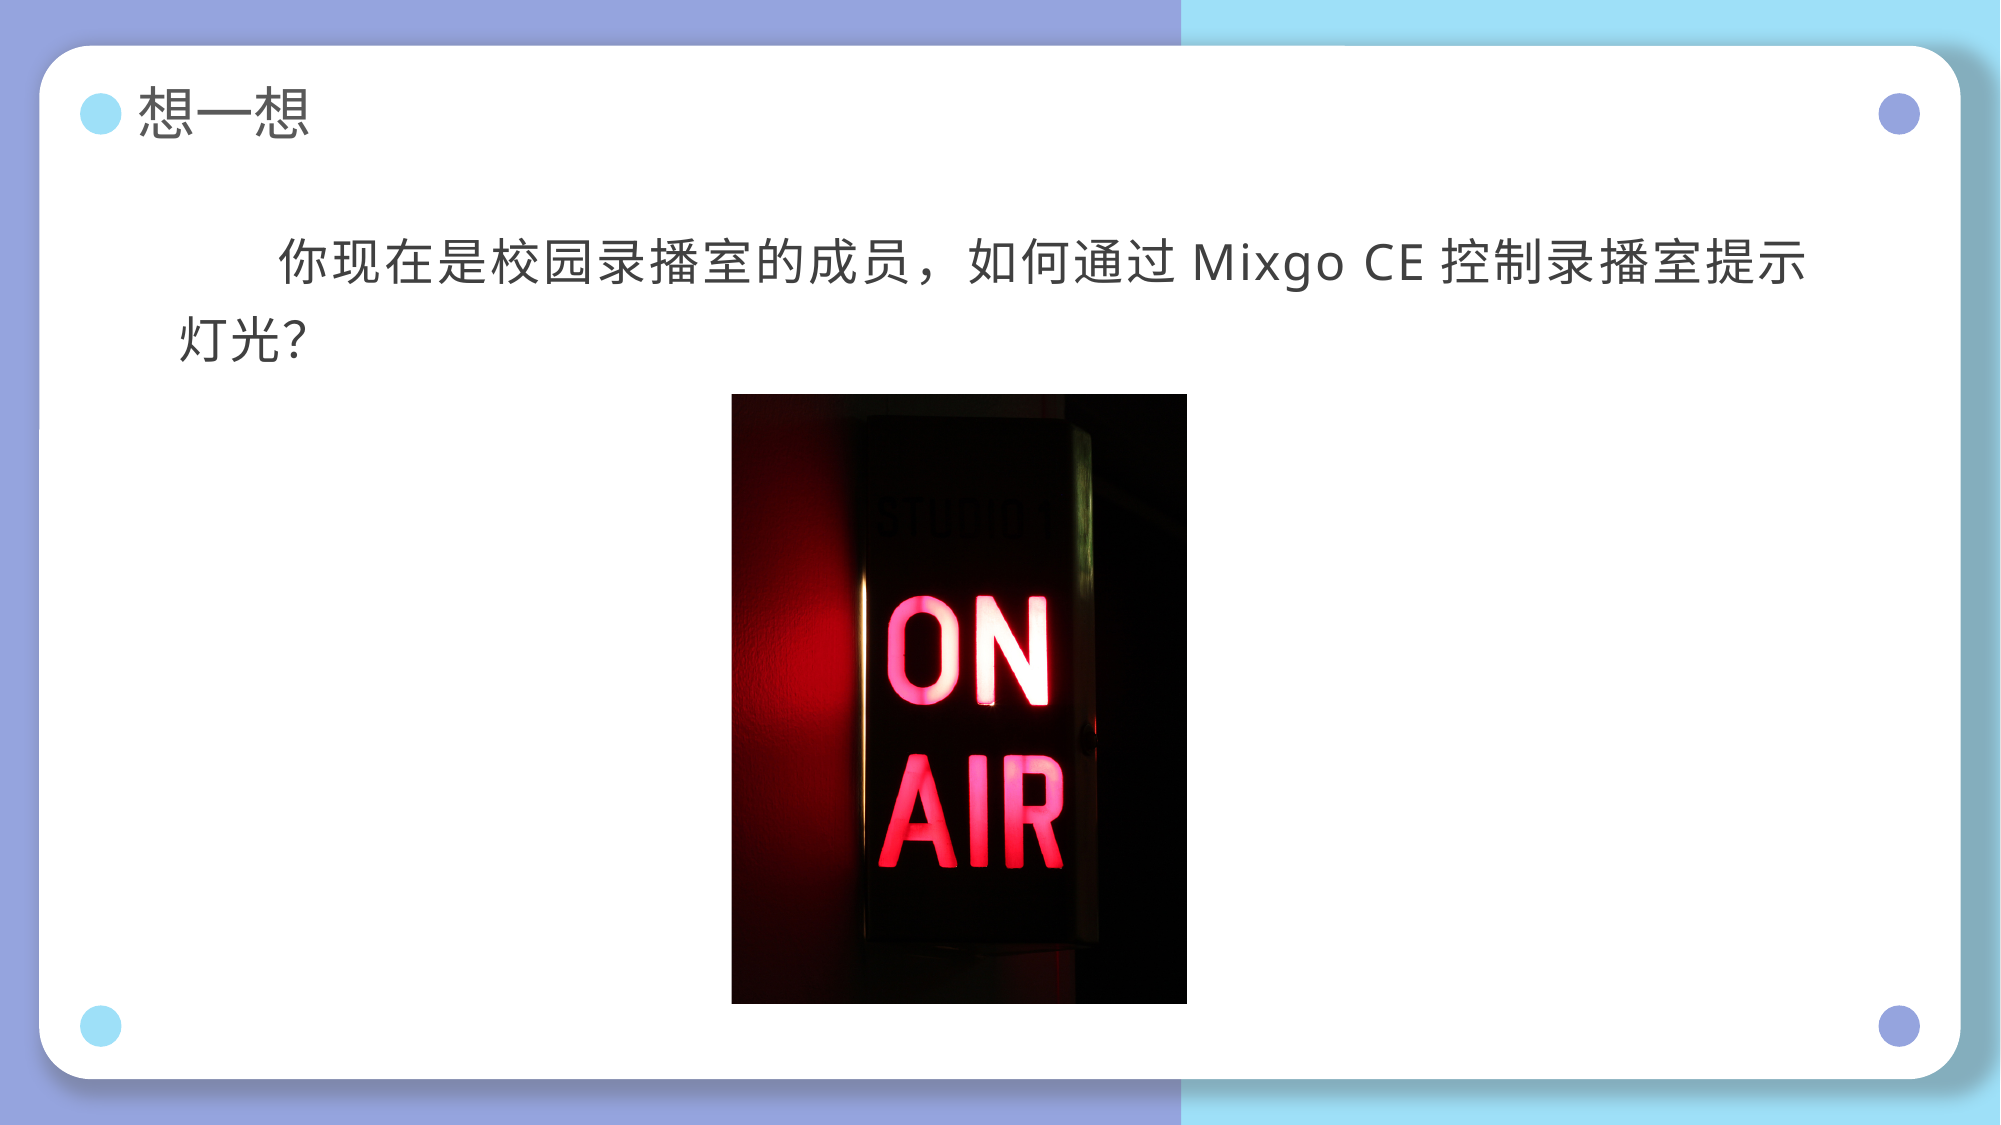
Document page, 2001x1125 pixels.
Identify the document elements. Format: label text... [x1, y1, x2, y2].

picture [731, 394, 1187, 1004]
list 你现在是校园录播室的成员，如何通过Mixgo CE控制录播室提示灯光？ [178, 205, 1811, 395]
title 想一想 [137, 77, 976, 157]
